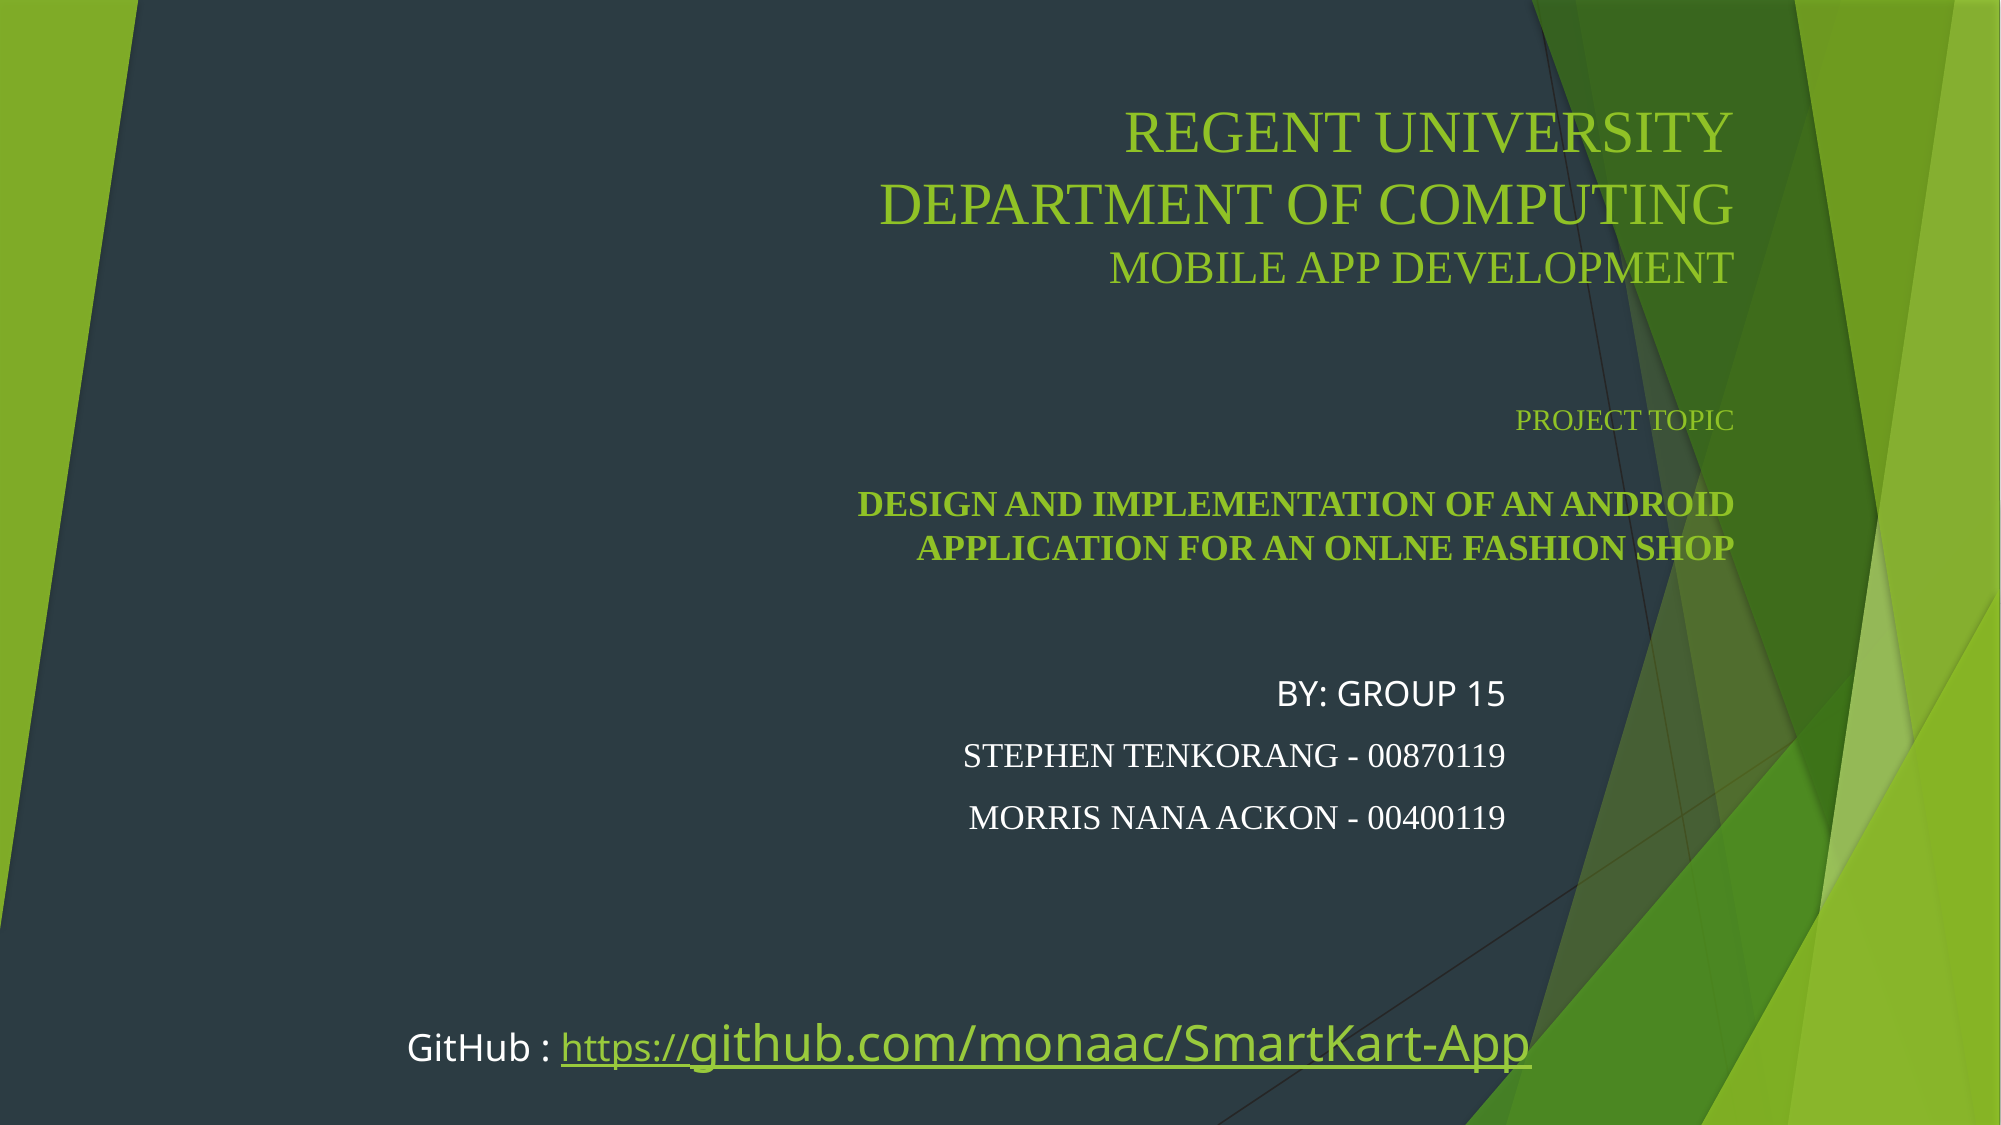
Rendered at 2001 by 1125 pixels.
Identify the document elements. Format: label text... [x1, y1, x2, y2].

text_box GitHub : https://github.com/monaac/SmartKart-App [391, 1003, 1547, 1125]
title REGENT UNIVERSITY DEPARTMENT OF COMPUTING MOBILE APP DEVELOPMENT PROJECT TOPIC DESIGN AND IMPLEMENTATION OF AN ANDROID APPLICATION FOR AN ONLNE FASHION SHOP [249, 84, 1750, 576]
subtitle BY: GROUP 15 STEPHEN TENKORANG - 00870119 MORRIS NANA ACKON - 00400119 [247, 664, 1522, 845]
